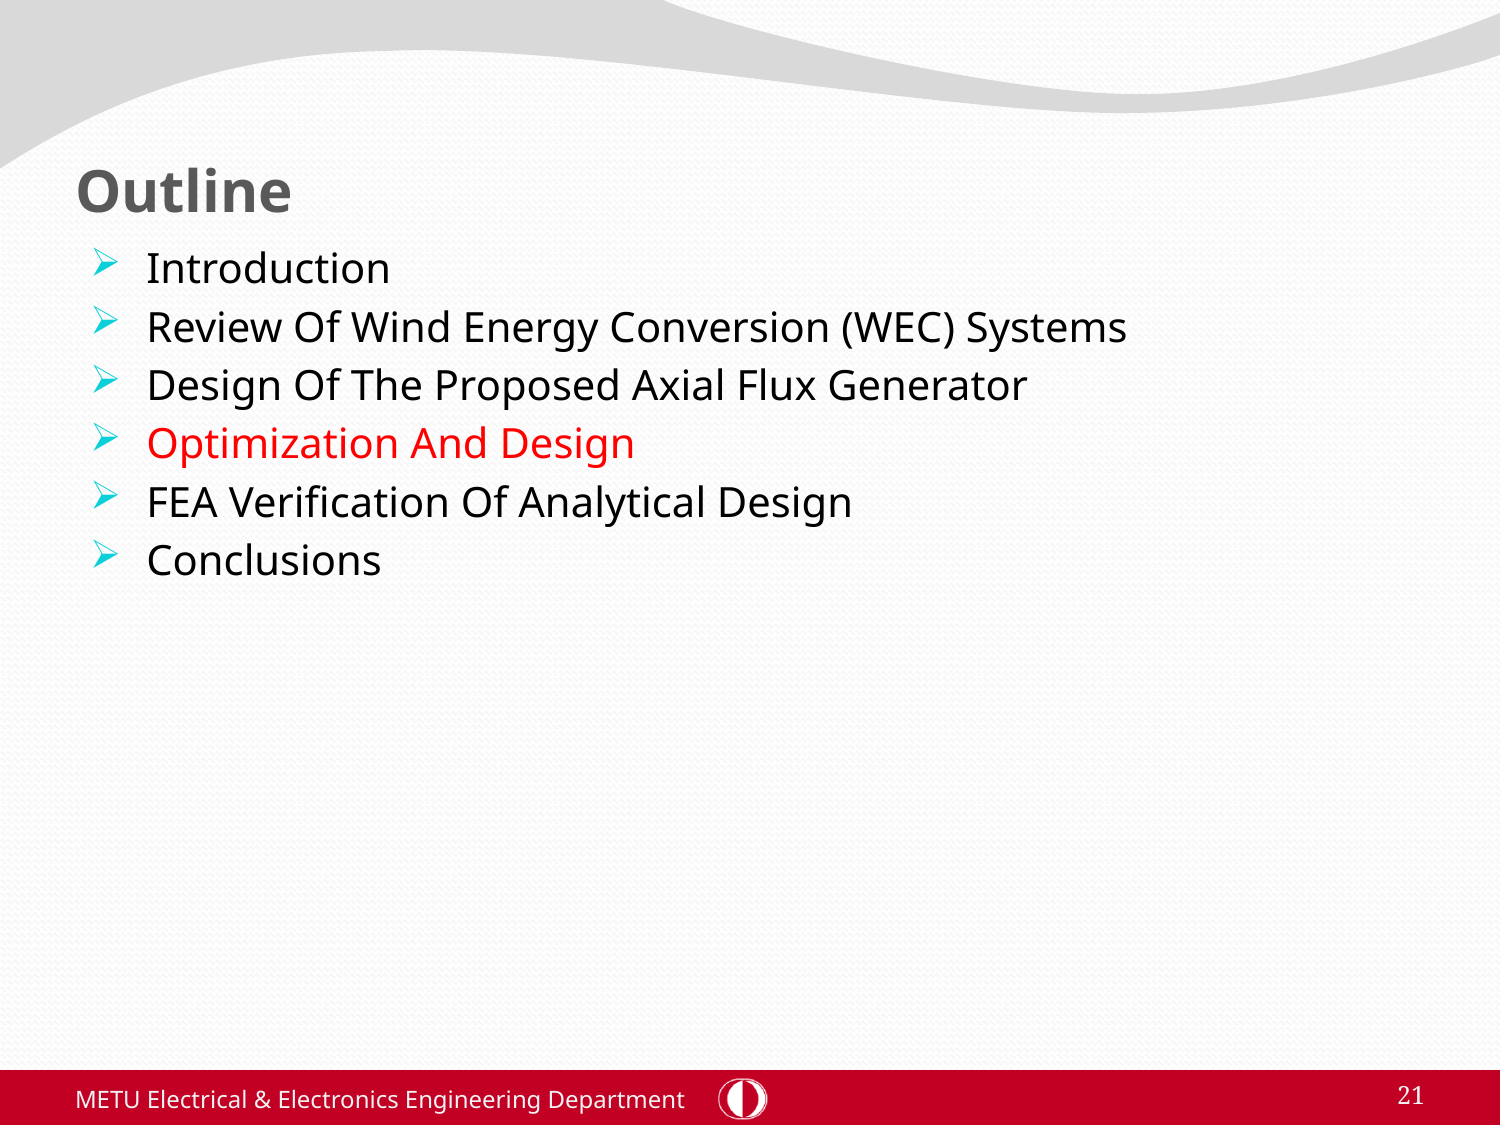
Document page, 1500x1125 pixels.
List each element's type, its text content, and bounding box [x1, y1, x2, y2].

title Outline [75, 55, 1425, 224]
list Introduction Review Of Wind Energy Conversion (WEC) Systems Design Of The Proposed Axial Flux Generator Optimization And Design FEA Verification Of Analytical Design Conclusions [75, 234, 1425, 1053]
slide_number 21 [1330, 1070, 1425, 1114]
picture [713, 1078, 781, 1122]
slide_number METU Electrical & Electronics Engineering Department [75, 1070, 732, 1114]
